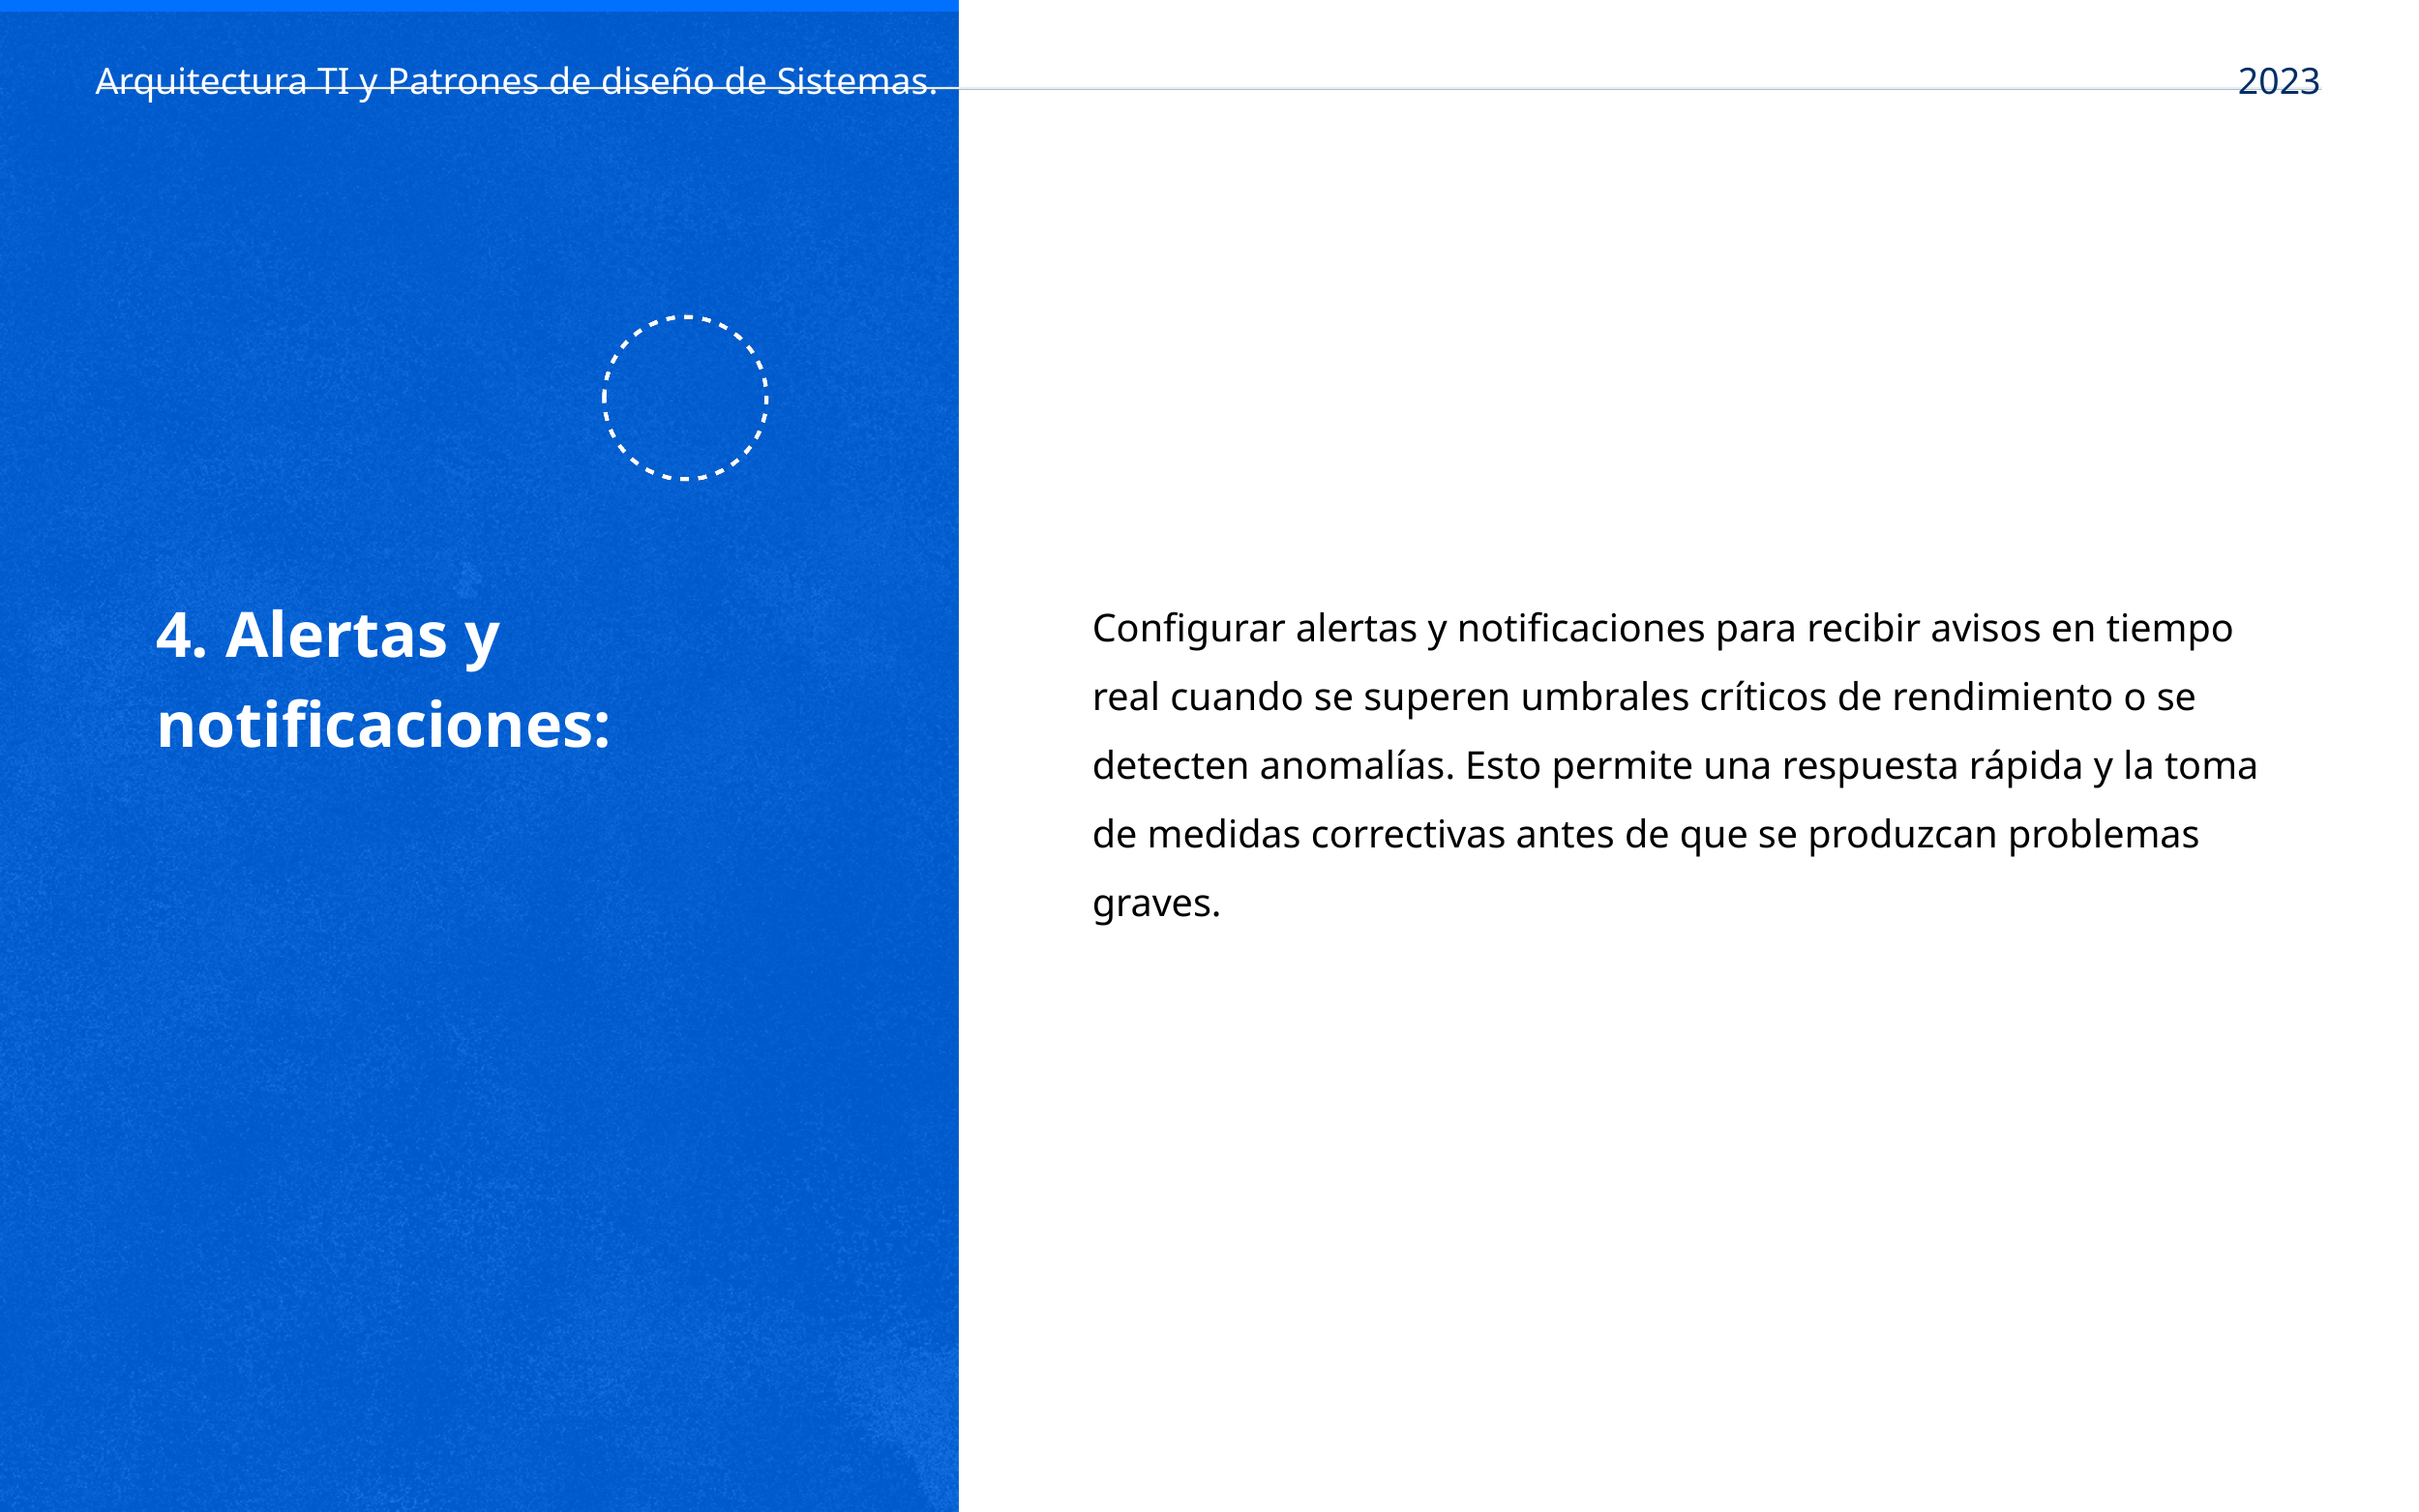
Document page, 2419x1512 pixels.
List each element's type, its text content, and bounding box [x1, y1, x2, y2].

text_box Configurar alertas y notificaciones para recibir avisos en tiempo real cuando se superen umbrales críticos de rendimiento o se detecten anomalías. Esto permite una respuesta rápida y la toma de medidas correctivas antes de que se produzcan problemas graves. [1092, 579, 2282, 1216]
text_box 2023 [2051, 36, 2321, 86]
picture [0, 0, 2322, 1512]
